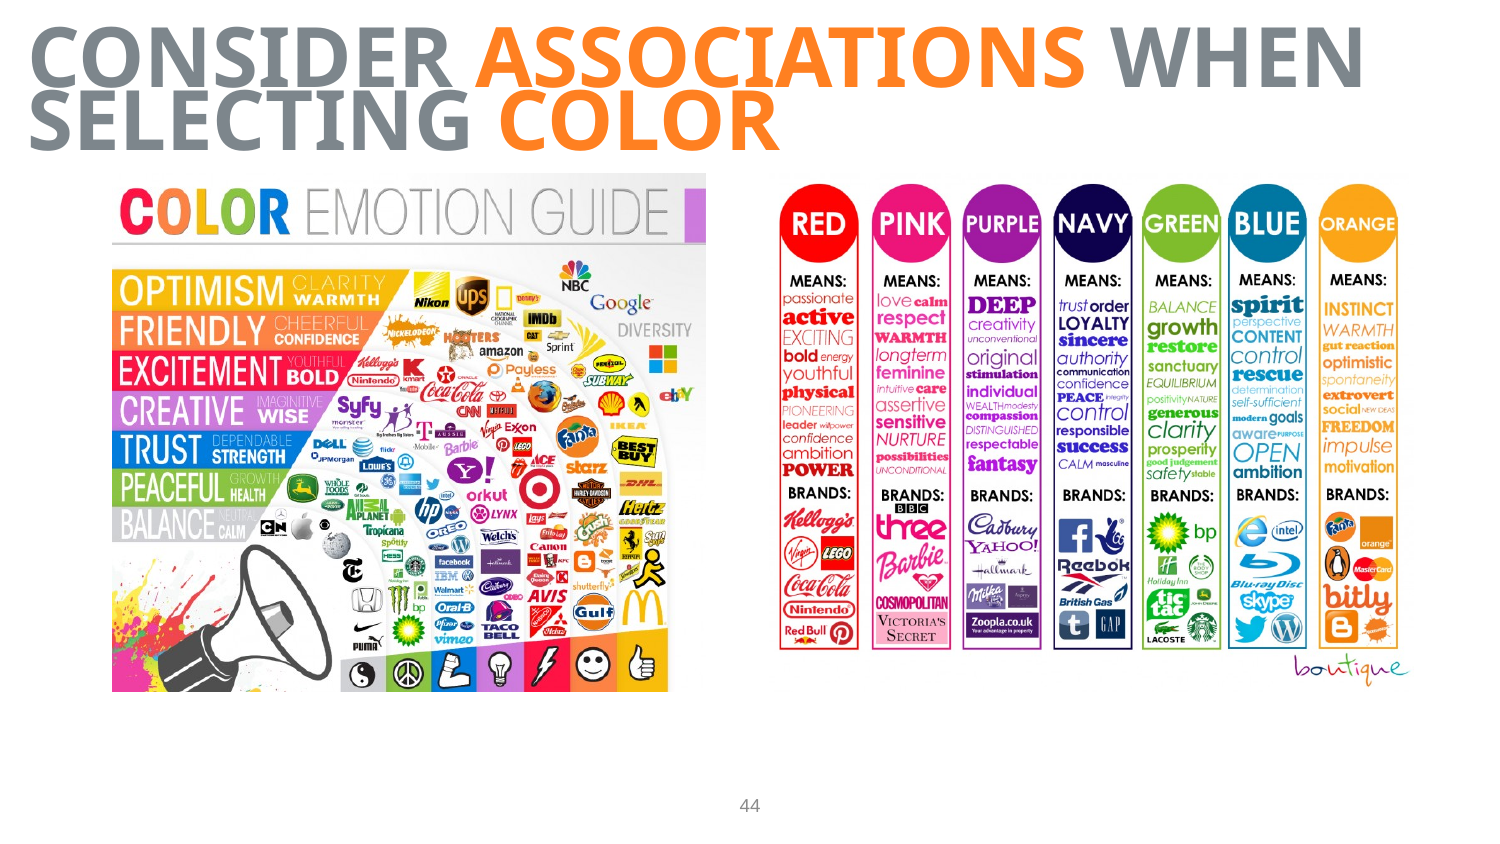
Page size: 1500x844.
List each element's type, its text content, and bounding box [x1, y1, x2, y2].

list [769, 173, 1414, 692]
text_box SELECTING COLOR [11, 58, 1409, 174]
slide_number 44 [575, 782, 925, 827]
text_box CONSIDER ASSOCIATIONS WHEN [11, 0, 1401, 58]
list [112, 173, 706, 692]
